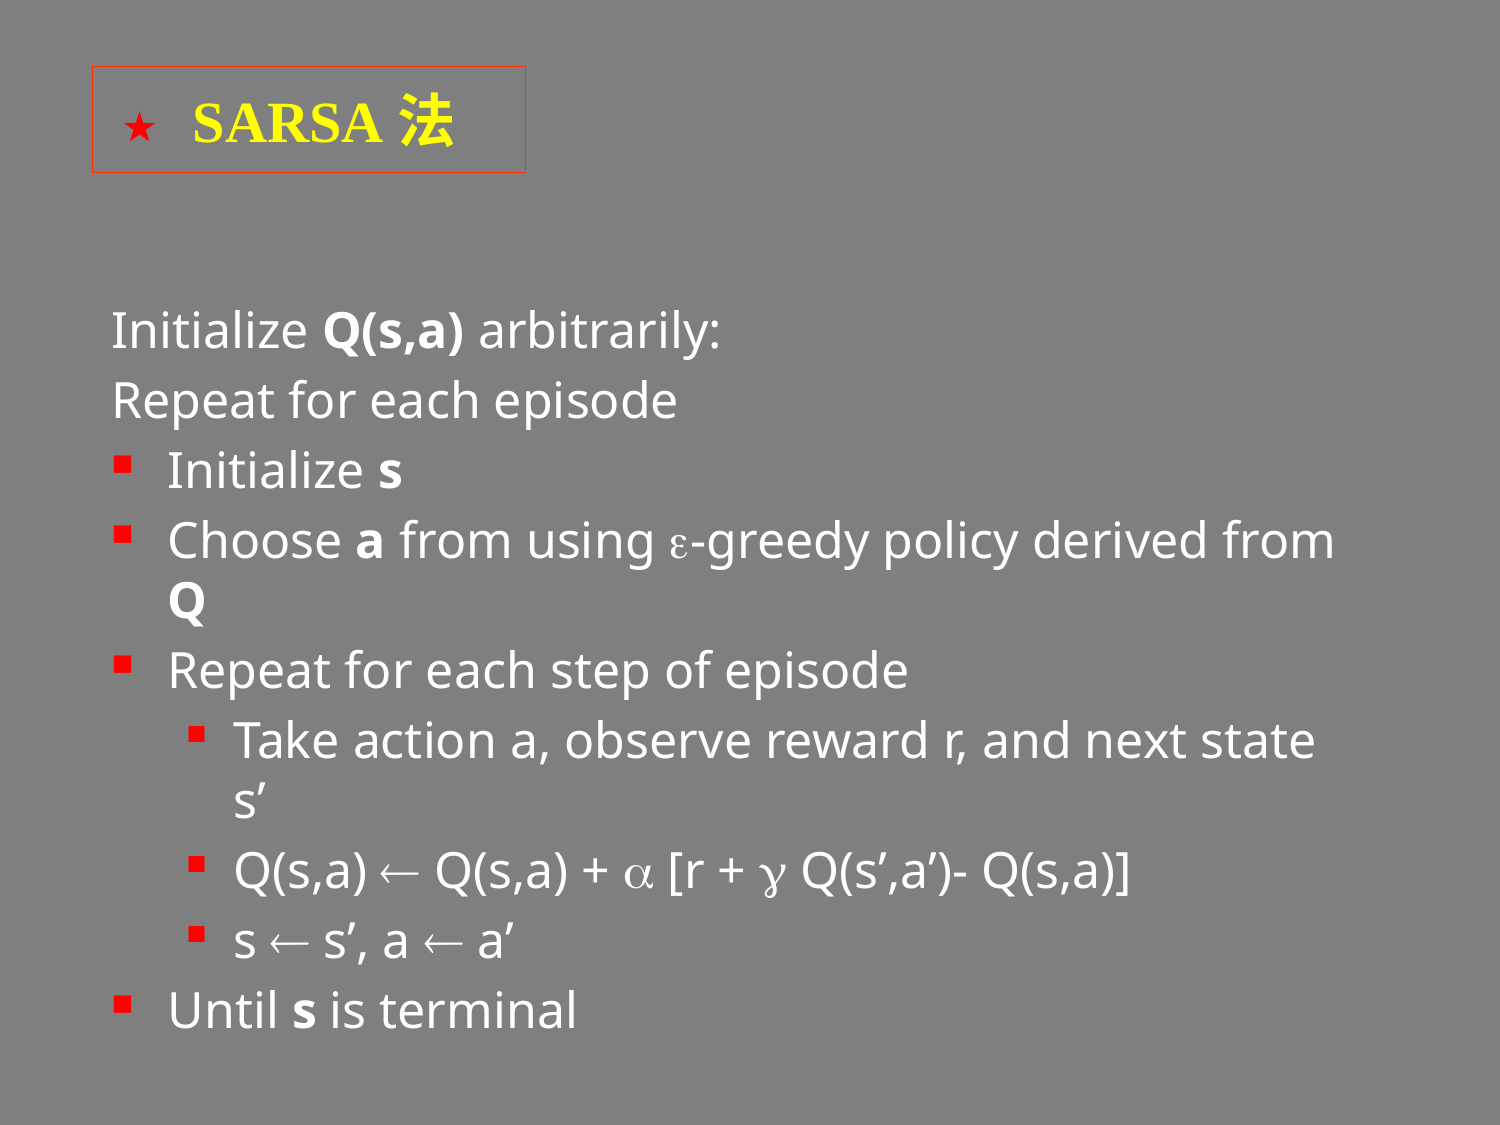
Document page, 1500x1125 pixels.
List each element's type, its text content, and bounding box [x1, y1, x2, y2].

text_box ★ SARSA法 [92, 66, 526, 173]
list Initialize Q(s,a) arbitrarily: Repeat for each episode Initialize s Choose a from using e-greedy policy derived from Q Repeat for each step of episode Take action a, observe reward r, and next state s’ Q(s,a)  Q(s,a) + a [r + g Q(s’,a’)- Q(s,a)] s  s’, a  a’ Until s is terminal [96, 290, 1373, 1027]
